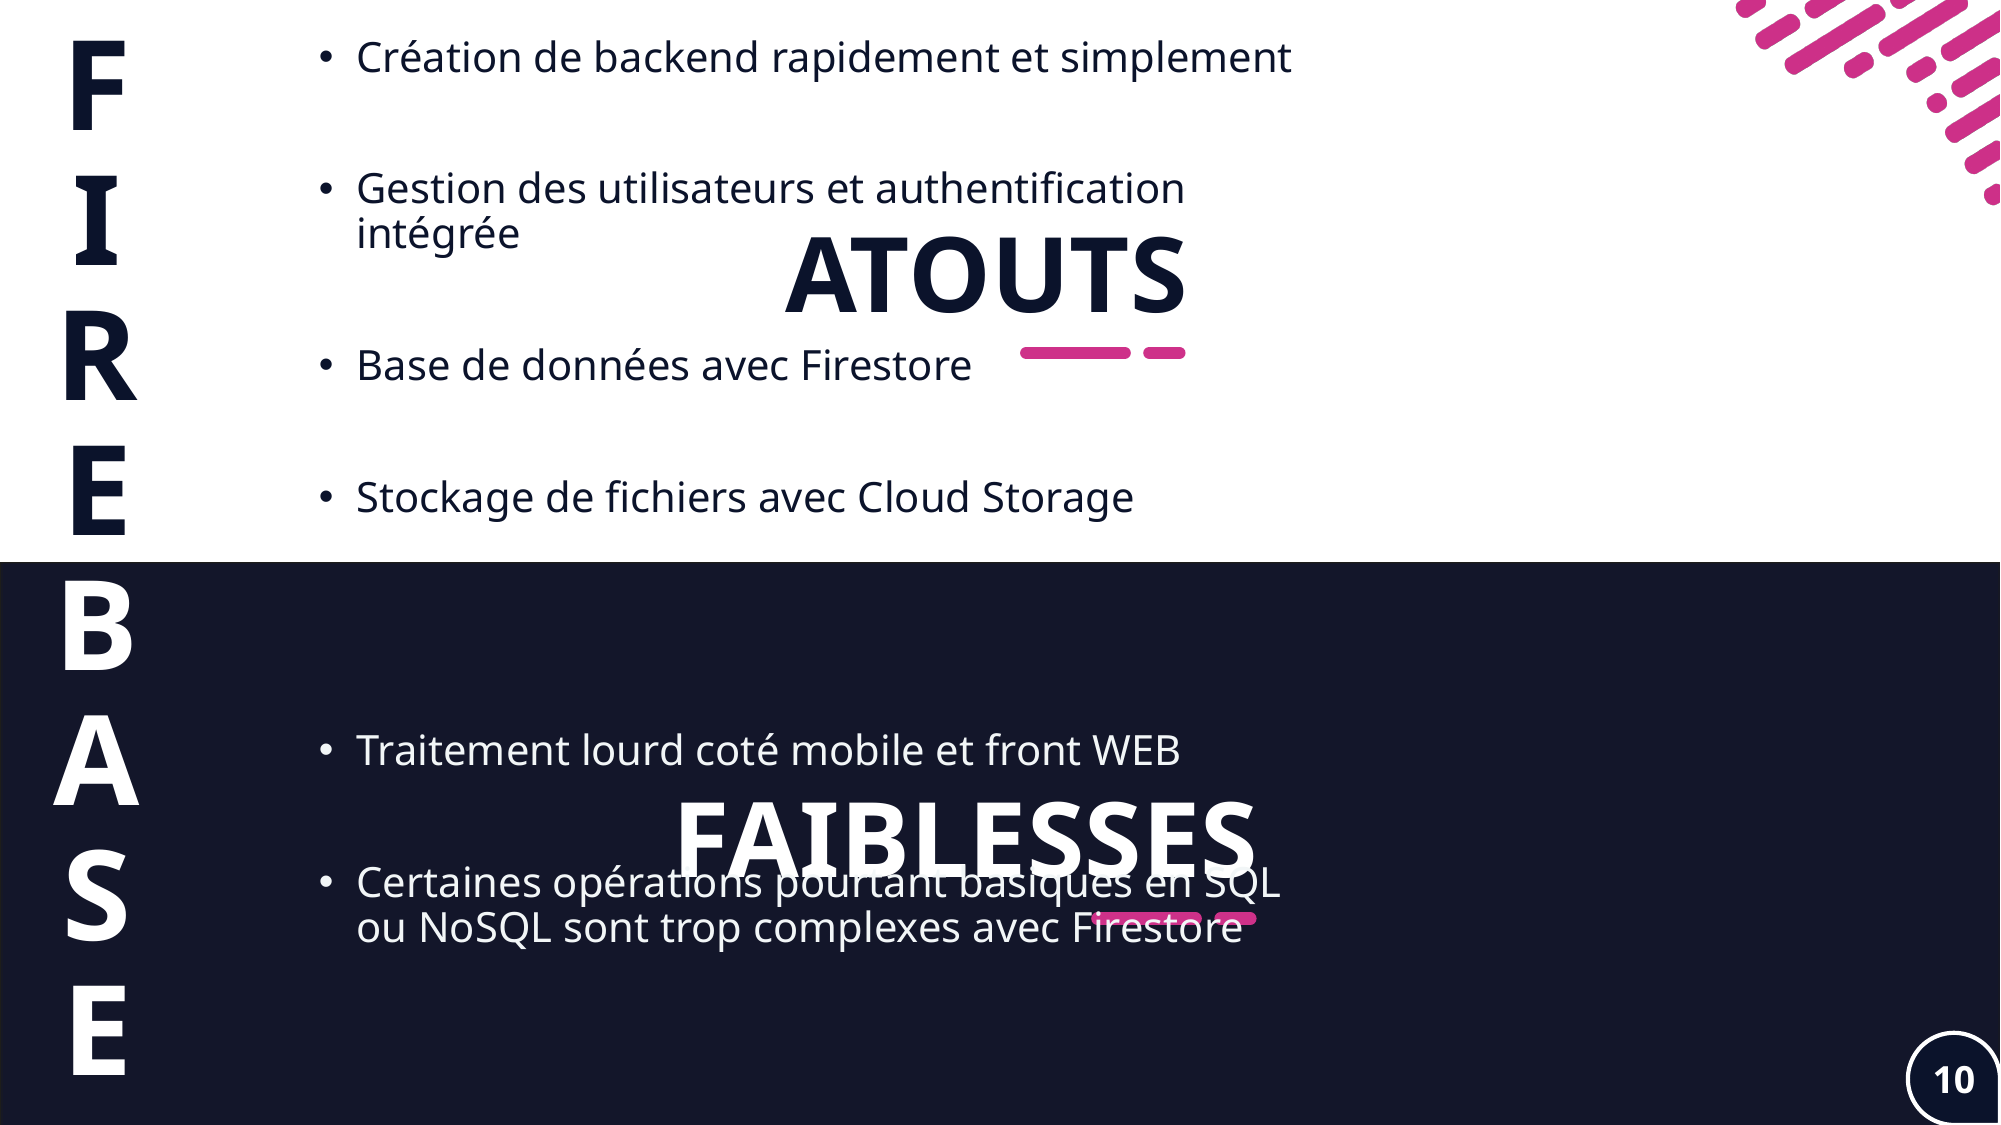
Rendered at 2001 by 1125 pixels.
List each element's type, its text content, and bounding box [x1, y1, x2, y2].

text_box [1907, 1032, 2000, 1125]
picture [1689, 0, 2000, 328]
picture [0, 562, 2000, 1125]
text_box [659, 157, 1203, 401]
text_box Création de backend rapidement et simplement Gestion des utilisateurs et authentification intégrée Base de données avec Firestore Stockage de fichiers avec Cloud Storage [304, 19, 1323, 538]
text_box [447, 722, 1274, 965]
text_box F I R E B A S E [0, 0, 195, 562]
